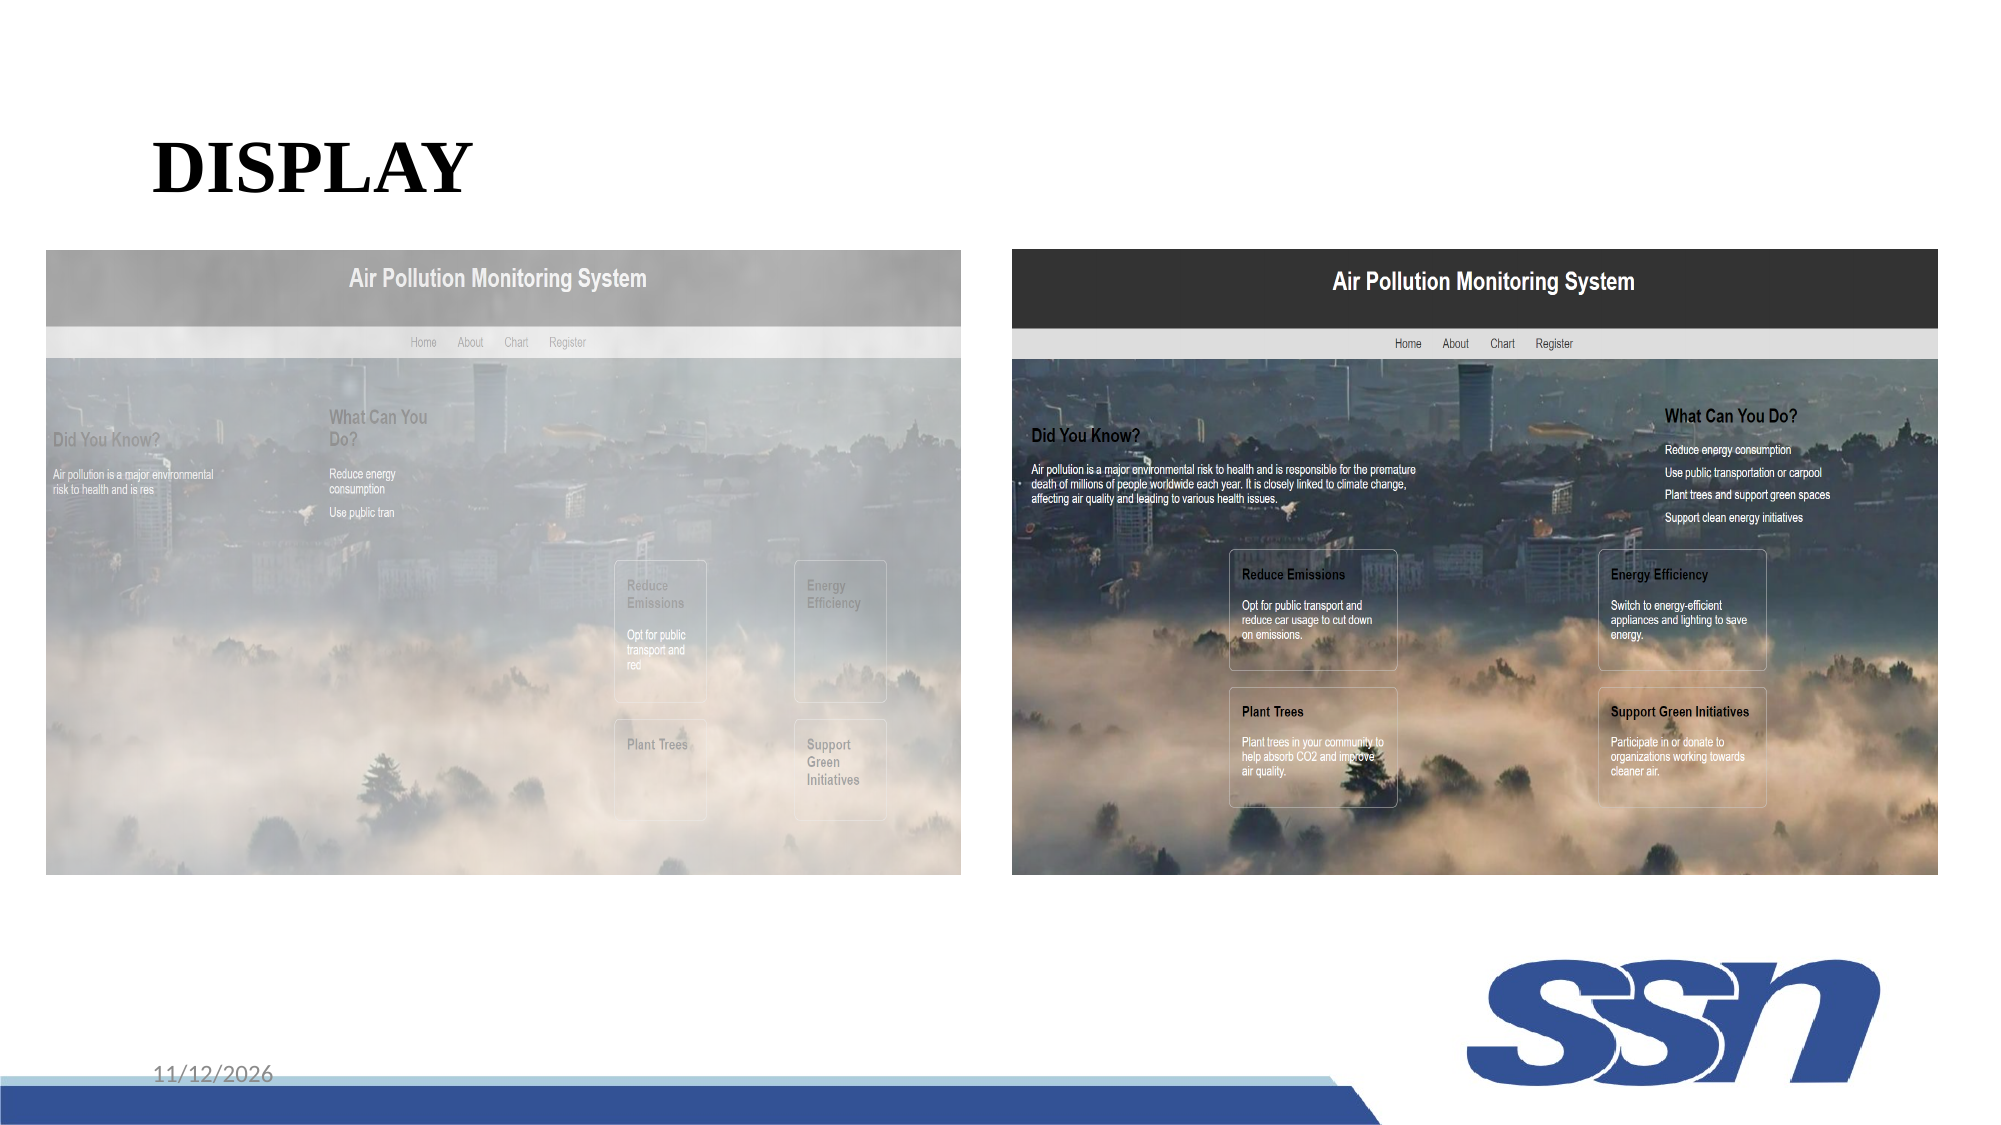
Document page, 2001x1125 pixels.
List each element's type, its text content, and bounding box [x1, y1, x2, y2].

title DISPLAY [137, 59, 1863, 278]
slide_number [137, 1042, 588, 1103]
picture [0, 916, 1967, 1125]
picture [1012, 249, 1938, 875]
footer [662, 1042, 1338, 1103]
picture [46, 250, 961, 875]
